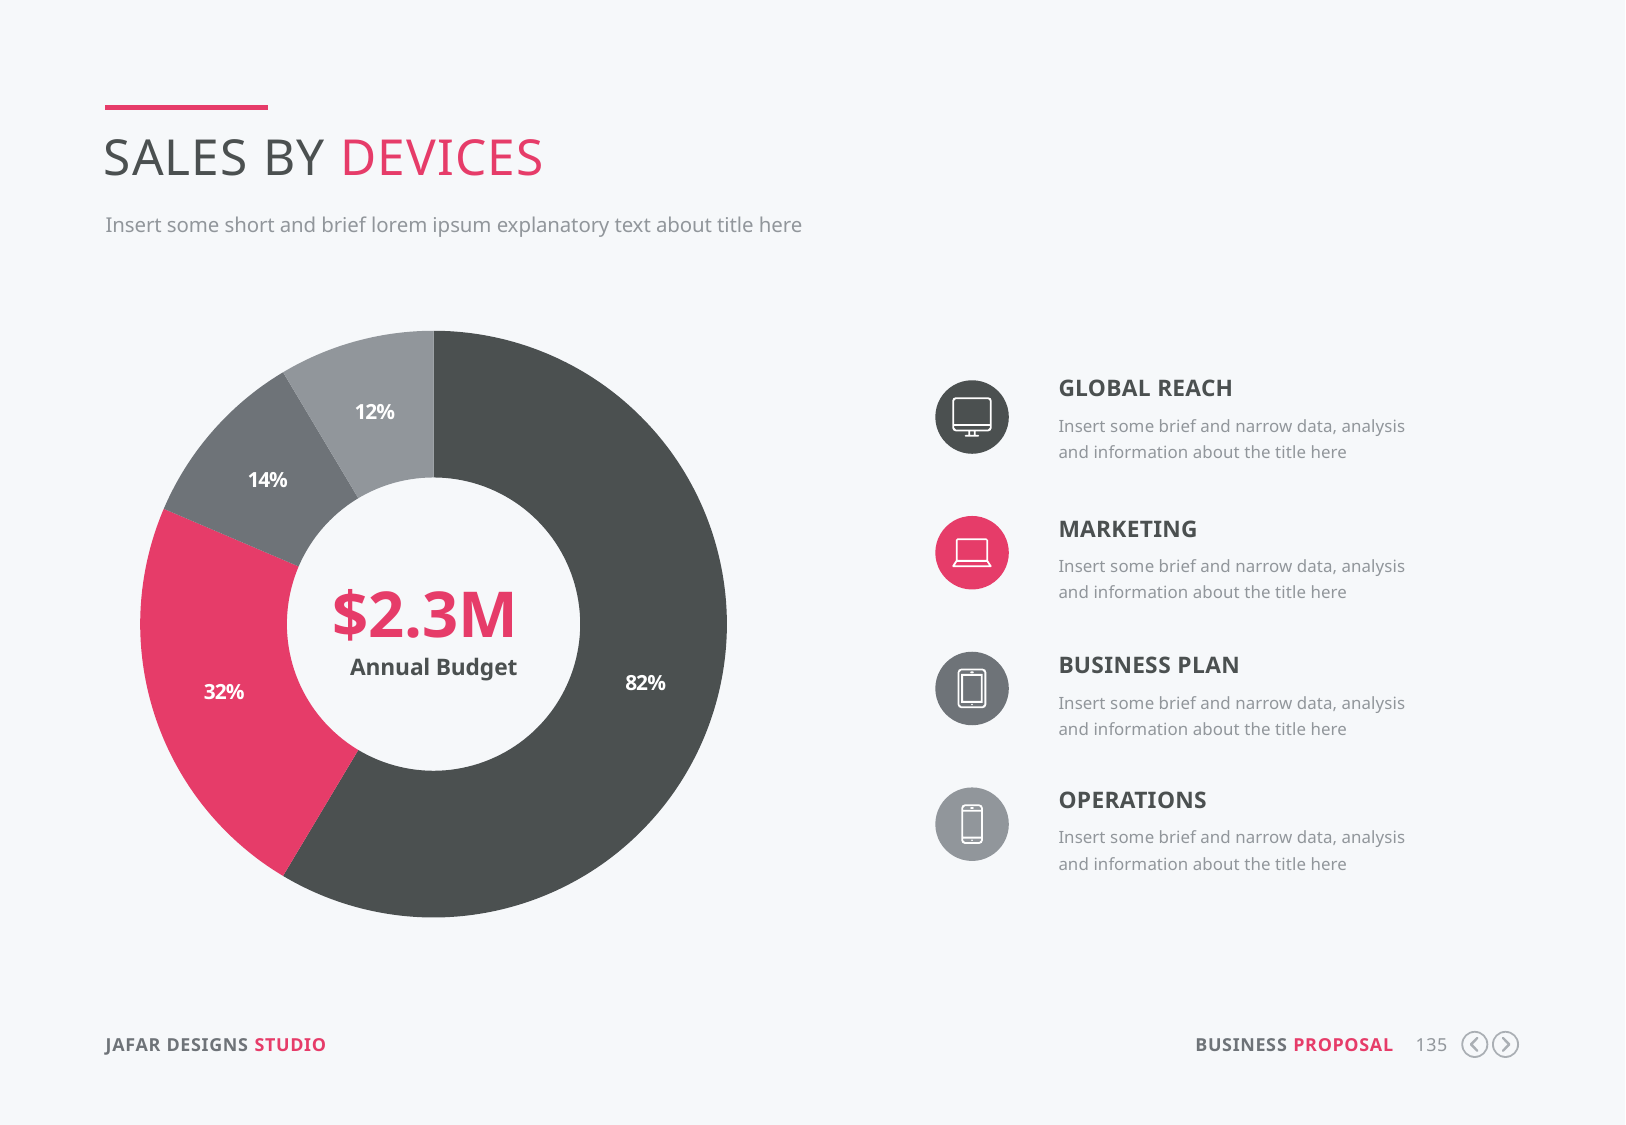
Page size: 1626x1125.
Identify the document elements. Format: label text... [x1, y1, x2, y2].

list Sales by Devices [103, 125, 1518, 188]
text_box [935, 515, 1009, 590]
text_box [1058, 514, 1408, 603]
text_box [1058, 374, 1408, 463]
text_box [935, 380, 1009, 454]
chart [98, 318, 770, 930]
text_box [935, 651, 1009, 726]
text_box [1058, 651, 1408, 740]
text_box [935, 787, 1009, 861]
list Insert some short and brief lorem ipsum explanatory text about title here [105, 209, 1519, 241]
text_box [1058, 785, 1408, 875]
